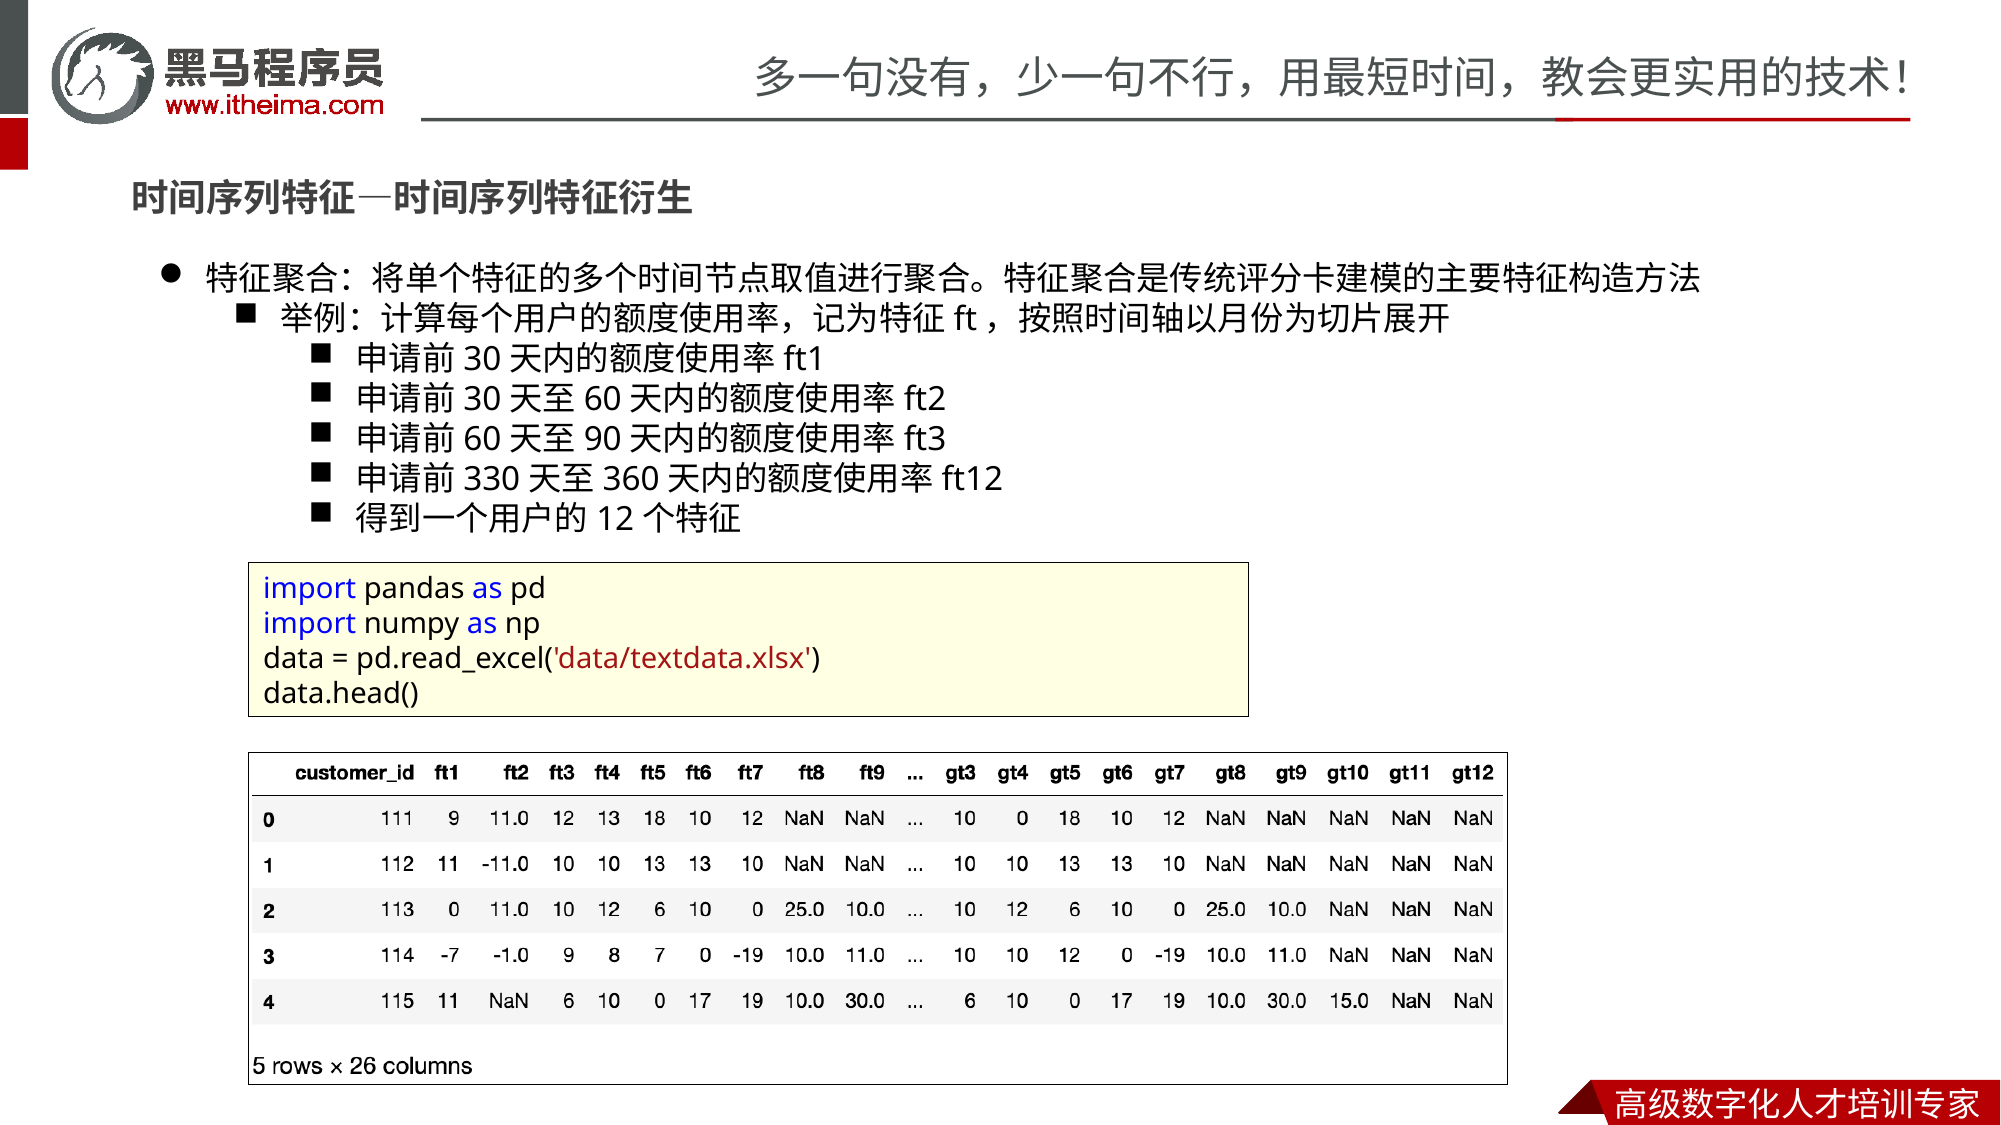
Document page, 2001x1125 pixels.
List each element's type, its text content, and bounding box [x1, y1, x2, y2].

text_box import pandas as pd import numpy as np data = pd.read_excel('data/textdata.xlsx') data.head() [248, 562, 1249, 717]
picture [248, 752, 1509, 1086]
text_box 特征聚合：将单个特征的多个时间节点取值进行聚合。特征聚合是传统评分卡建模的主要特征构造方法 举例：计算每个用户的额度使用率，记为特征ft，按照时间轴以月份为切片展开 申请前30天内的额度使用率ft1 申请前30天至60天内的额度使用率ft2 申请前60天至90天内的额度使用率ft3 申请前330天至360天内的额度使用率ft12 得到一个用户的12个特征 [143, 250, 1717, 585]
list 时间序列特征—时间序列特征衍生 [116, 154, 1880, 239]
picture [50, 26, 384, 125]
